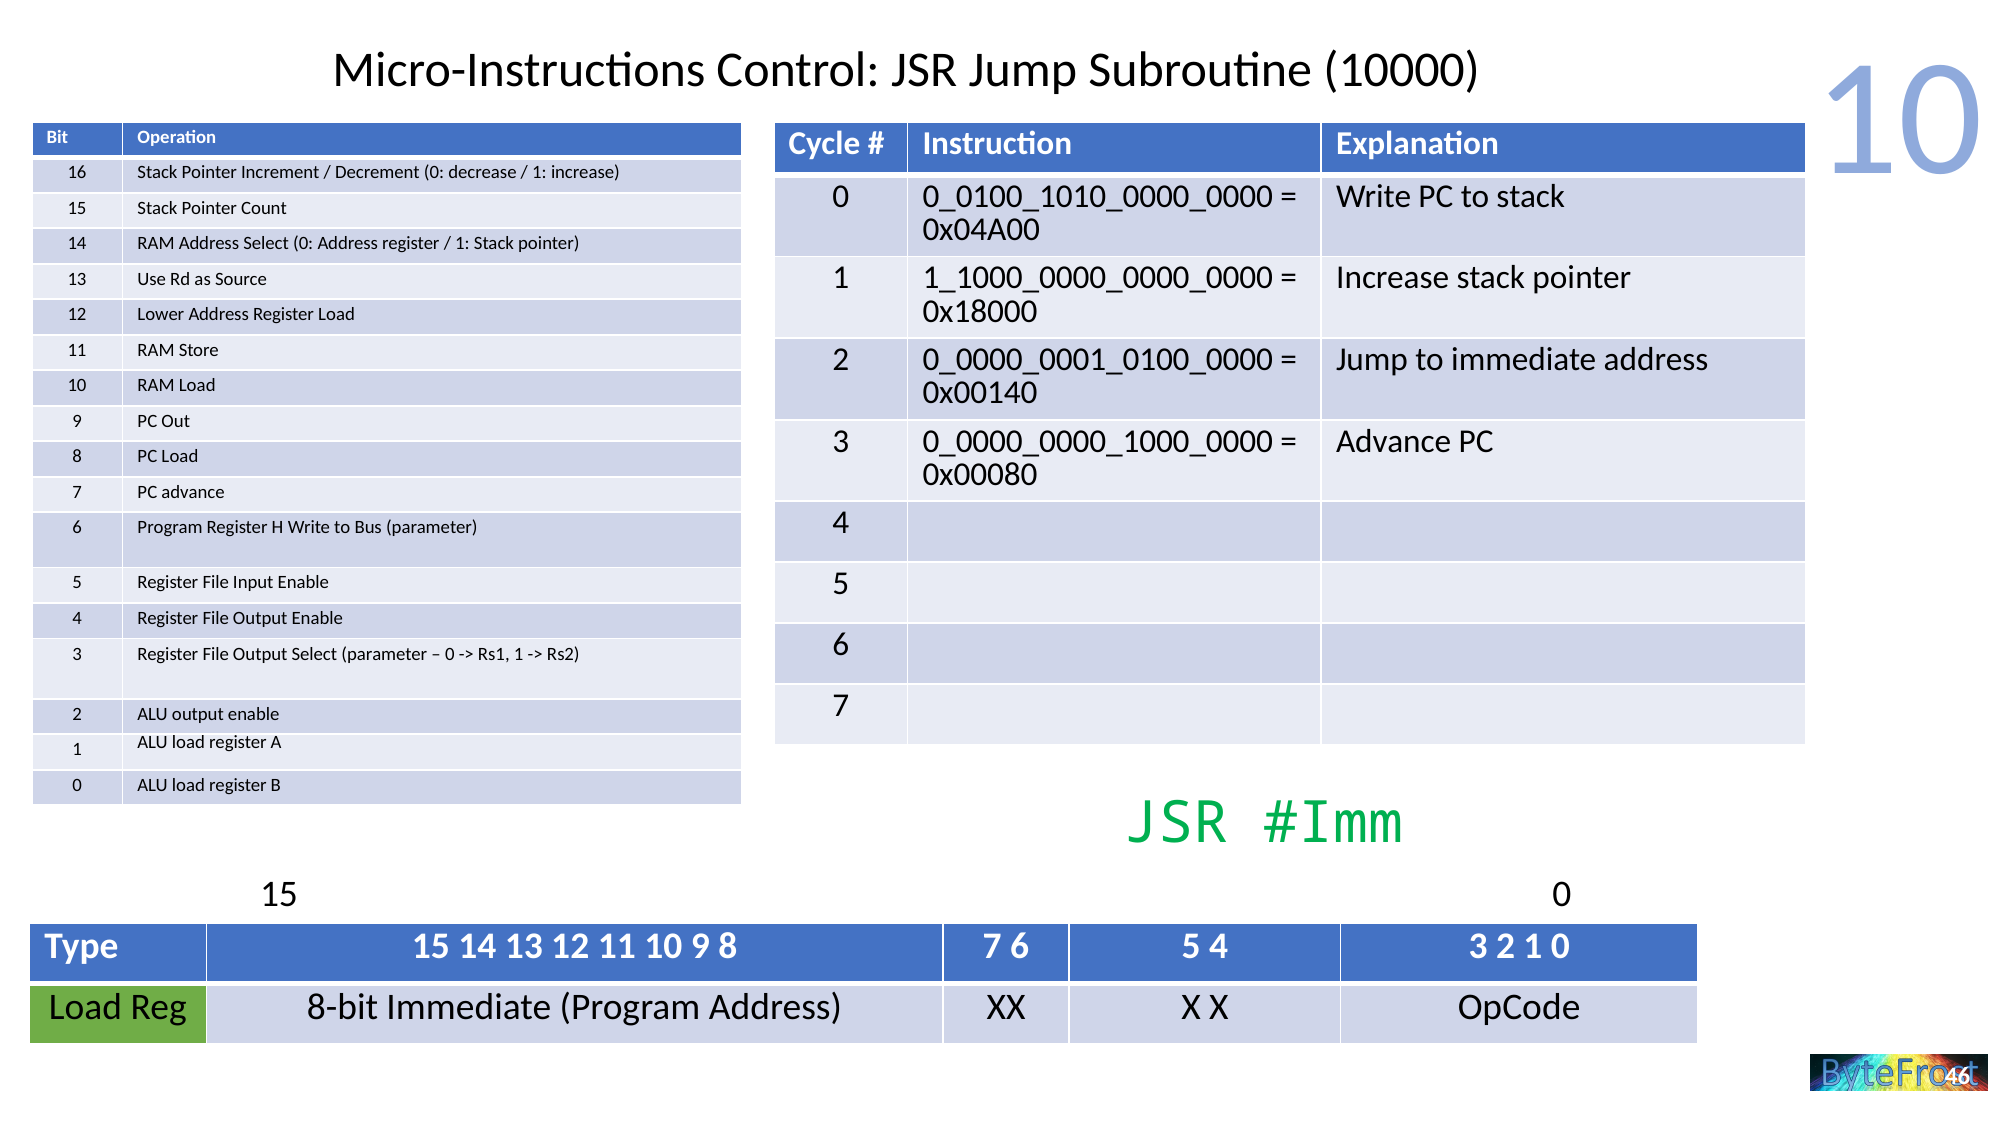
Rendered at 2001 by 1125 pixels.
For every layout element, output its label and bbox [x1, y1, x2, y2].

table_cell [123, 568, 741, 602]
table_cell [1322, 685, 1805, 744]
table_cell [1070, 986, 1340, 1043]
table_cell [123, 300, 741, 334]
table_header [123, 123, 741, 155]
table_cell [33, 568, 122, 602]
table_cell [123, 407, 741, 440]
table_cell [908, 421, 1320, 500]
table_cell [908, 624, 1320, 683]
table_cell [123, 229, 741, 263]
table_cell [775, 624, 907, 683]
table_cell [123, 639, 741, 698]
table_cell [123, 771, 741, 804]
table_cell [775, 178, 907, 256]
table_cell [1322, 339, 1805, 419]
table_header [207, 924, 942, 981]
table_cell [123, 160, 741, 192]
table_cell [123, 336, 741, 369]
table_cell [775, 421, 907, 500]
picture [1810, 1054, 1988, 1091]
table_header [944, 924, 1068, 981]
table_cell [123, 735, 741, 769]
text_box [1799, 0, 1999, 215]
table_cell [123, 478, 741, 511]
table_cell [1322, 257, 1805, 337]
table_cell [1322, 624, 1805, 683]
table_cell [123, 194, 741, 227]
table_cell [775, 502, 907, 561]
table_cell [123, 371, 741, 405]
table_cell [908, 178, 1320, 256]
table_cell [908, 257, 1320, 337]
table_cell [33, 735, 122, 769]
table_cell [33, 371, 122, 405]
table_cell [33, 194, 122, 227]
table_cell [33, 442, 122, 476]
table_cell [33, 639, 122, 698]
table_cell [1322, 178, 1805, 256]
subtitle [156, 35, 1657, 104]
table_cell [33, 513, 122, 567]
text_box [245, 776, 1590, 921]
table_cell [1322, 421, 1805, 500]
table_header [30, 924, 206, 981]
table_cell [775, 685, 907, 744]
table_cell [33, 336, 122, 369]
table_cell [775, 563, 907, 622]
table_cell [1341, 986, 1697, 1043]
table_header [775, 123, 907, 172]
table_header [1341, 924, 1697, 981]
table_cell [123, 513, 741, 567]
table_cell [944, 986, 1068, 1043]
table_cell [123, 442, 741, 476]
table_cell [123, 700, 741, 733]
table_cell [33, 700, 122, 733]
table_cell [775, 339, 907, 419]
table_cell [33, 407, 122, 440]
table_cell [33, 229, 122, 263]
table_cell [207, 986, 942, 1043]
slide_number [1535, 1044, 1986, 1105]
table_cell [908, 685, 1320, 744]
table_cell [33, 160, 122, 192]
table_cell [1322, 563, 1805, 622]
table_cell [908, 502, 1320, 561]
table_cell [908, 339, 1320, 419]
table_cell [33, 604, 122, 638]
table_cell [775, 257, 907, 337]
table_header [1070, 924, 1340, 981]
table_cell [33, 300, 122, 334]
table_cell [30, 986, 206, 1043]
table_cell [123, 604, 741, 638]
table_header [908, 123, 1320, 172]
table_cell [123, 265, 741, 298]
table_cell [33, 265, 122, 298]
table_header [33, 123, 122, 155]
table_header [1322, 123, 1799, 172]
table_cell [1322, 502, 1805, 561]
table_cell [908, 563, 1320, 622]
table_cell [33, 478, 122, 511]
table_cell [33, 771, 122, 804]
